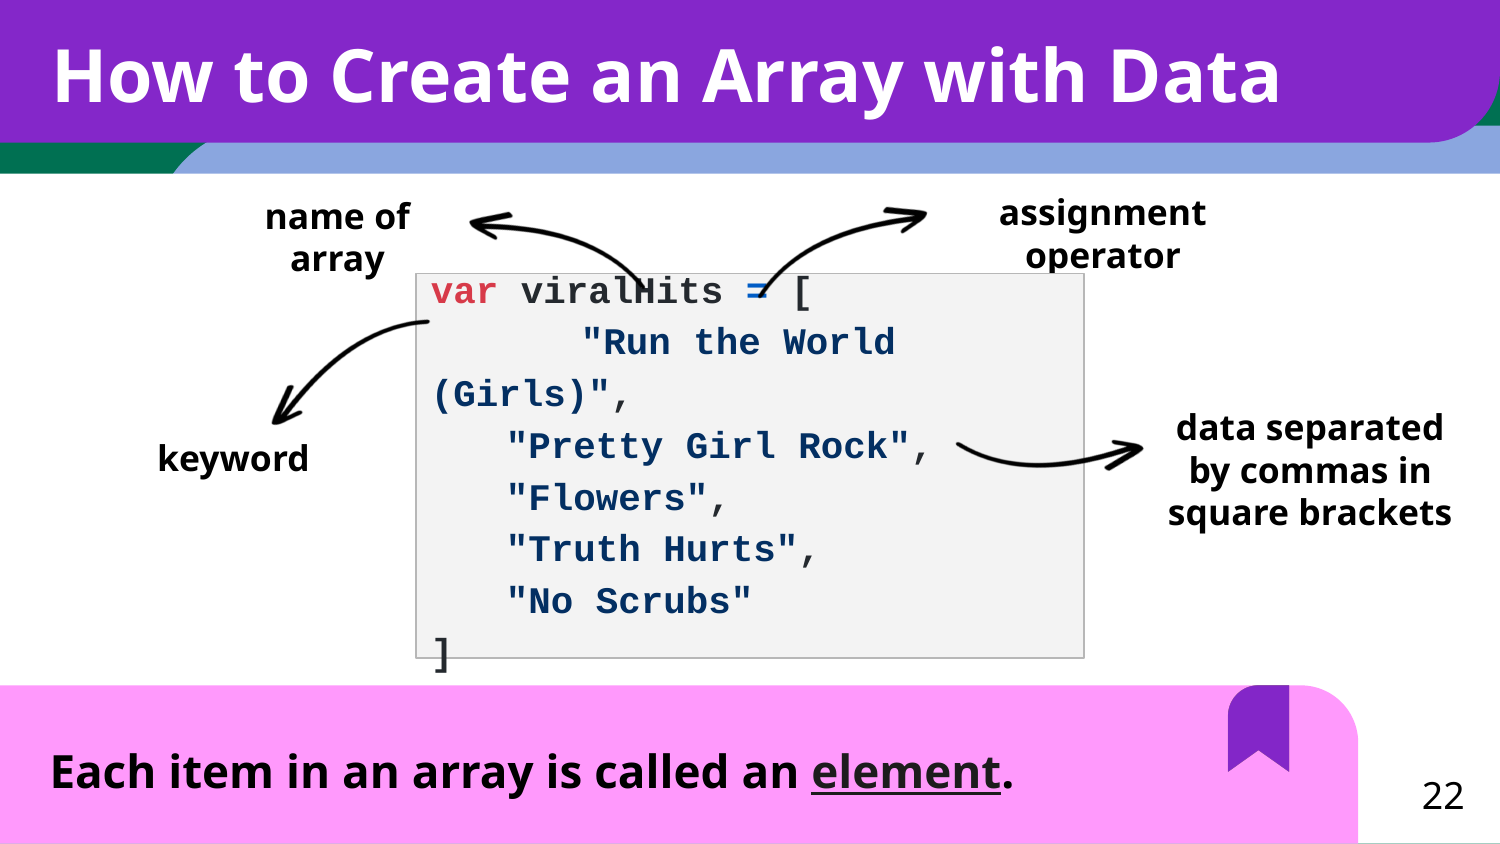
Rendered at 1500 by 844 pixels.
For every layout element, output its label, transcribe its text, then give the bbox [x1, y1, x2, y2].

text_box data separated by commas in square brackets [1146, 390, 1475, 554]
text_box [0, 685, 1359, 844]
subtitle Each item in an array is called an element. [34, 701, 1191, 831]
text_box name of array [204, 178, 470, 253]
title How to Create an Array with Data [36, 11, 1307, 134]
picture [248, 269, 453, 475]
picture [455, 152, 659, 357]
picture [936, 332, 1163, 560]
text_box assignment operator [927, 175, 1289, 257]
text_box var viralHits = [ "Run the World (Girls)", "Pretty Girl Rock", "Flowers", "Truth Hurts", "No Scrubs" ] [415, 273, 1085, 659]
picture [746, 158, 939, 351]
text_box keyword [128, 421, 339, 473]
picture [1171, 641, 1347, 817]
